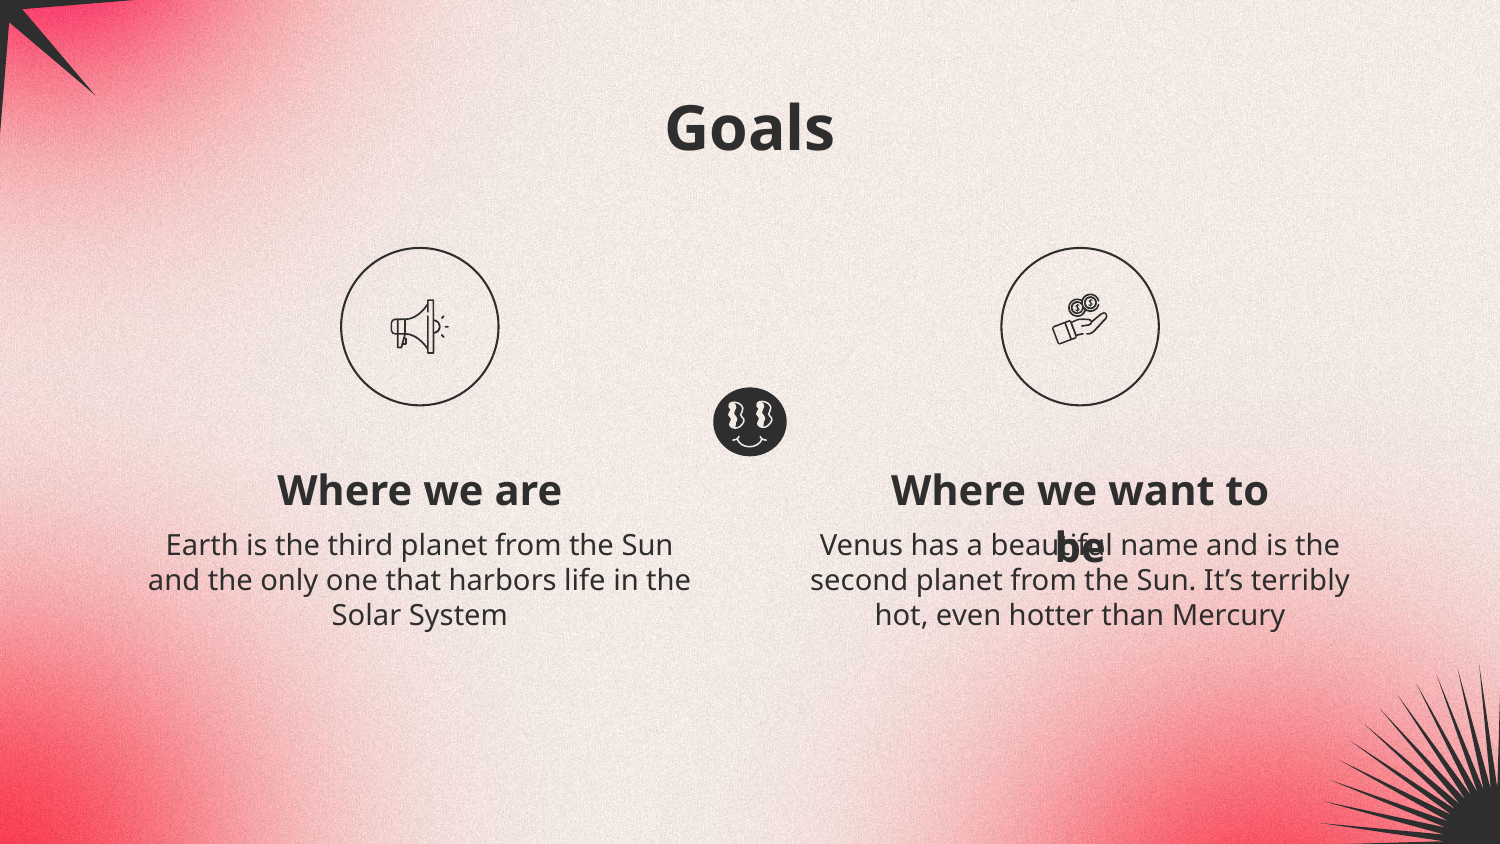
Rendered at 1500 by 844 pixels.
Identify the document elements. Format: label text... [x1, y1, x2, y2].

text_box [1051, 293, 1109, 345]
text_box [1001, 247, 1159, 406]
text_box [713, 387, 787, 456]
subtitle Where we are [194, 441, 646, 511]
subtitle Venus has a beautiful name and is the second planet from the Sun. It’s terribly hot, even hotter than Mercury [791, 511, 1369, 662]
title Goals [116, 72, 1383, 167]
subtitle Earth is the third planet from the Sun and the only one that harbors life in the Solar System [131, 511, 709, 662]
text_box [390, 299, 450, 355]
text_box [341, 247, 499, 406]
picture [0, 0, 1500, 844]
subtitle Where we want to be [854, 441, 1306, 511]
